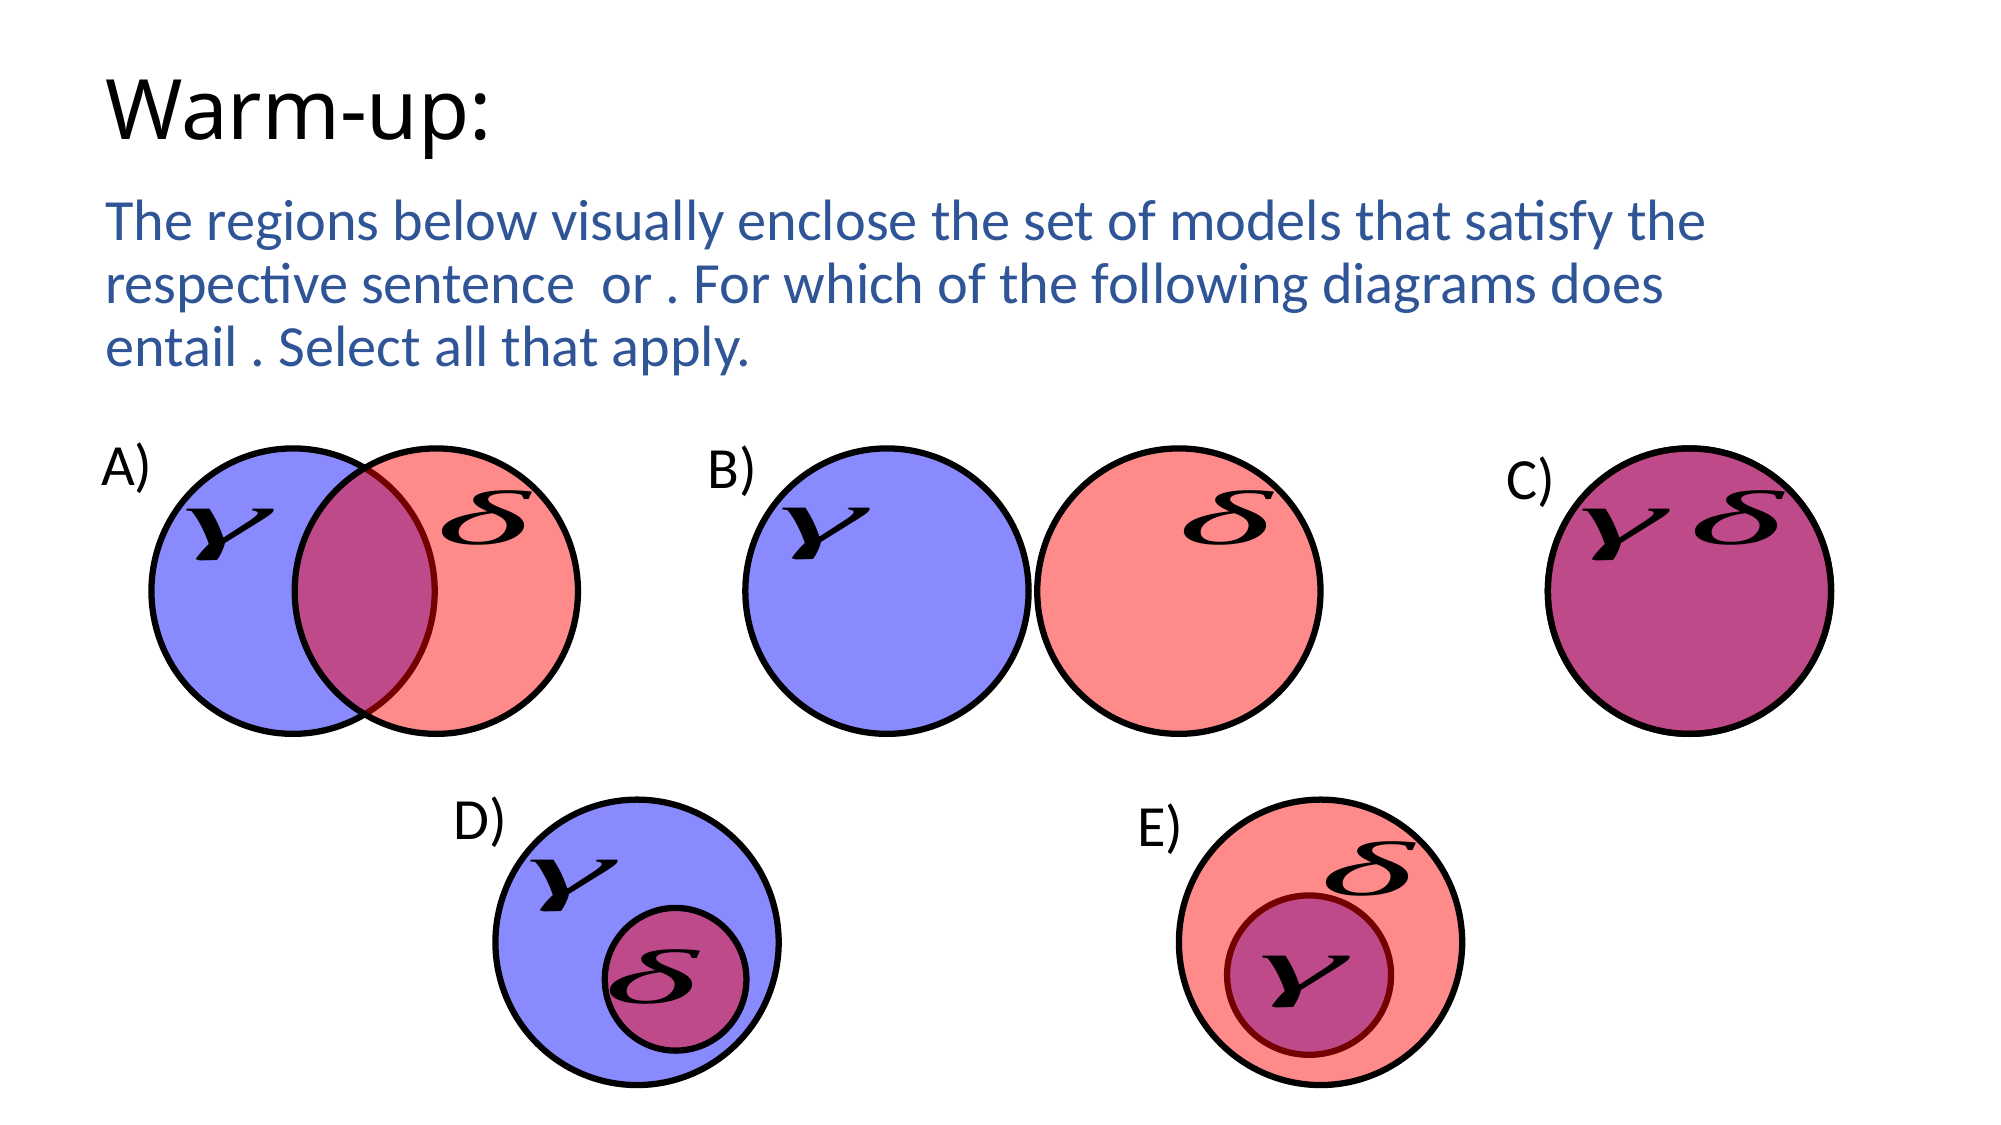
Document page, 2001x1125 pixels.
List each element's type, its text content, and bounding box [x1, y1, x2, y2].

text_box D) [438, 773, 552, 859]
text_box [744, 447, 1030, 735]
text_box [150, 447, 364, 735]
text_box C) [1491, 433, 1605, 519]
text_box A) [86, 419, 199, 504]
text_box [1036, 447, 1322, 735]
text_box [1546, 447, 1833, 735]
text_box [293, 447, 580, 735]
text_box E) [1122, 780, 1236, 866]
text_box [603, 906, 748, 1052]
text_box [494, 798, 780, 1087]
text_box B) [692, 422, 806, 508]
title Warm-up: [90, 60, 1816, 164]
text_box [1177, 798, 1464, 1087]
